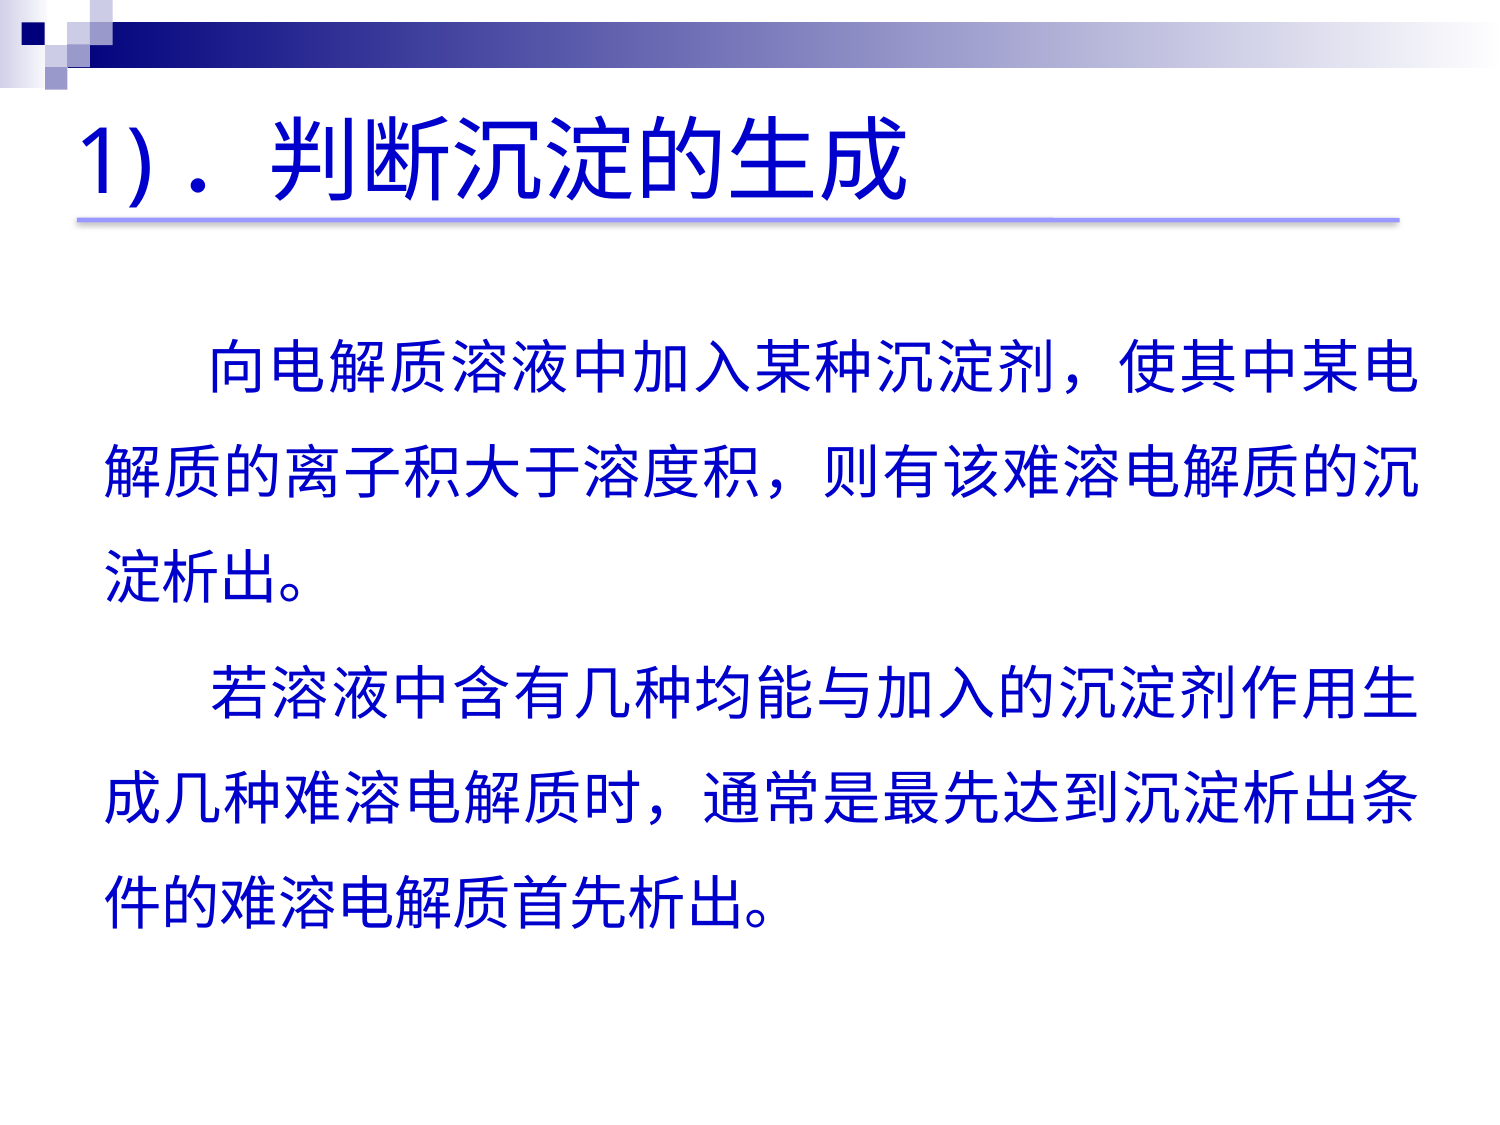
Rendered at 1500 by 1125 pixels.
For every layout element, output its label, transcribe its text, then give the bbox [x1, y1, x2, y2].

text_box 1)．判断沉淀的生成 [59, 95, 926, 220]
list 向电解质溶液中加入某种沉淀剂，使其中某电解质的离子积大于溶度积，则有该难溶电解质的沉淀析出。 若溶液中含有几种均能与加入的沉淀剂作用生成几种难溶电解质时，通常是最先达到沉淀析出条件的难溶电解质首先析出。 [88, 287, 1436, 1020]
text_box [76, 217, 1400, 223]
